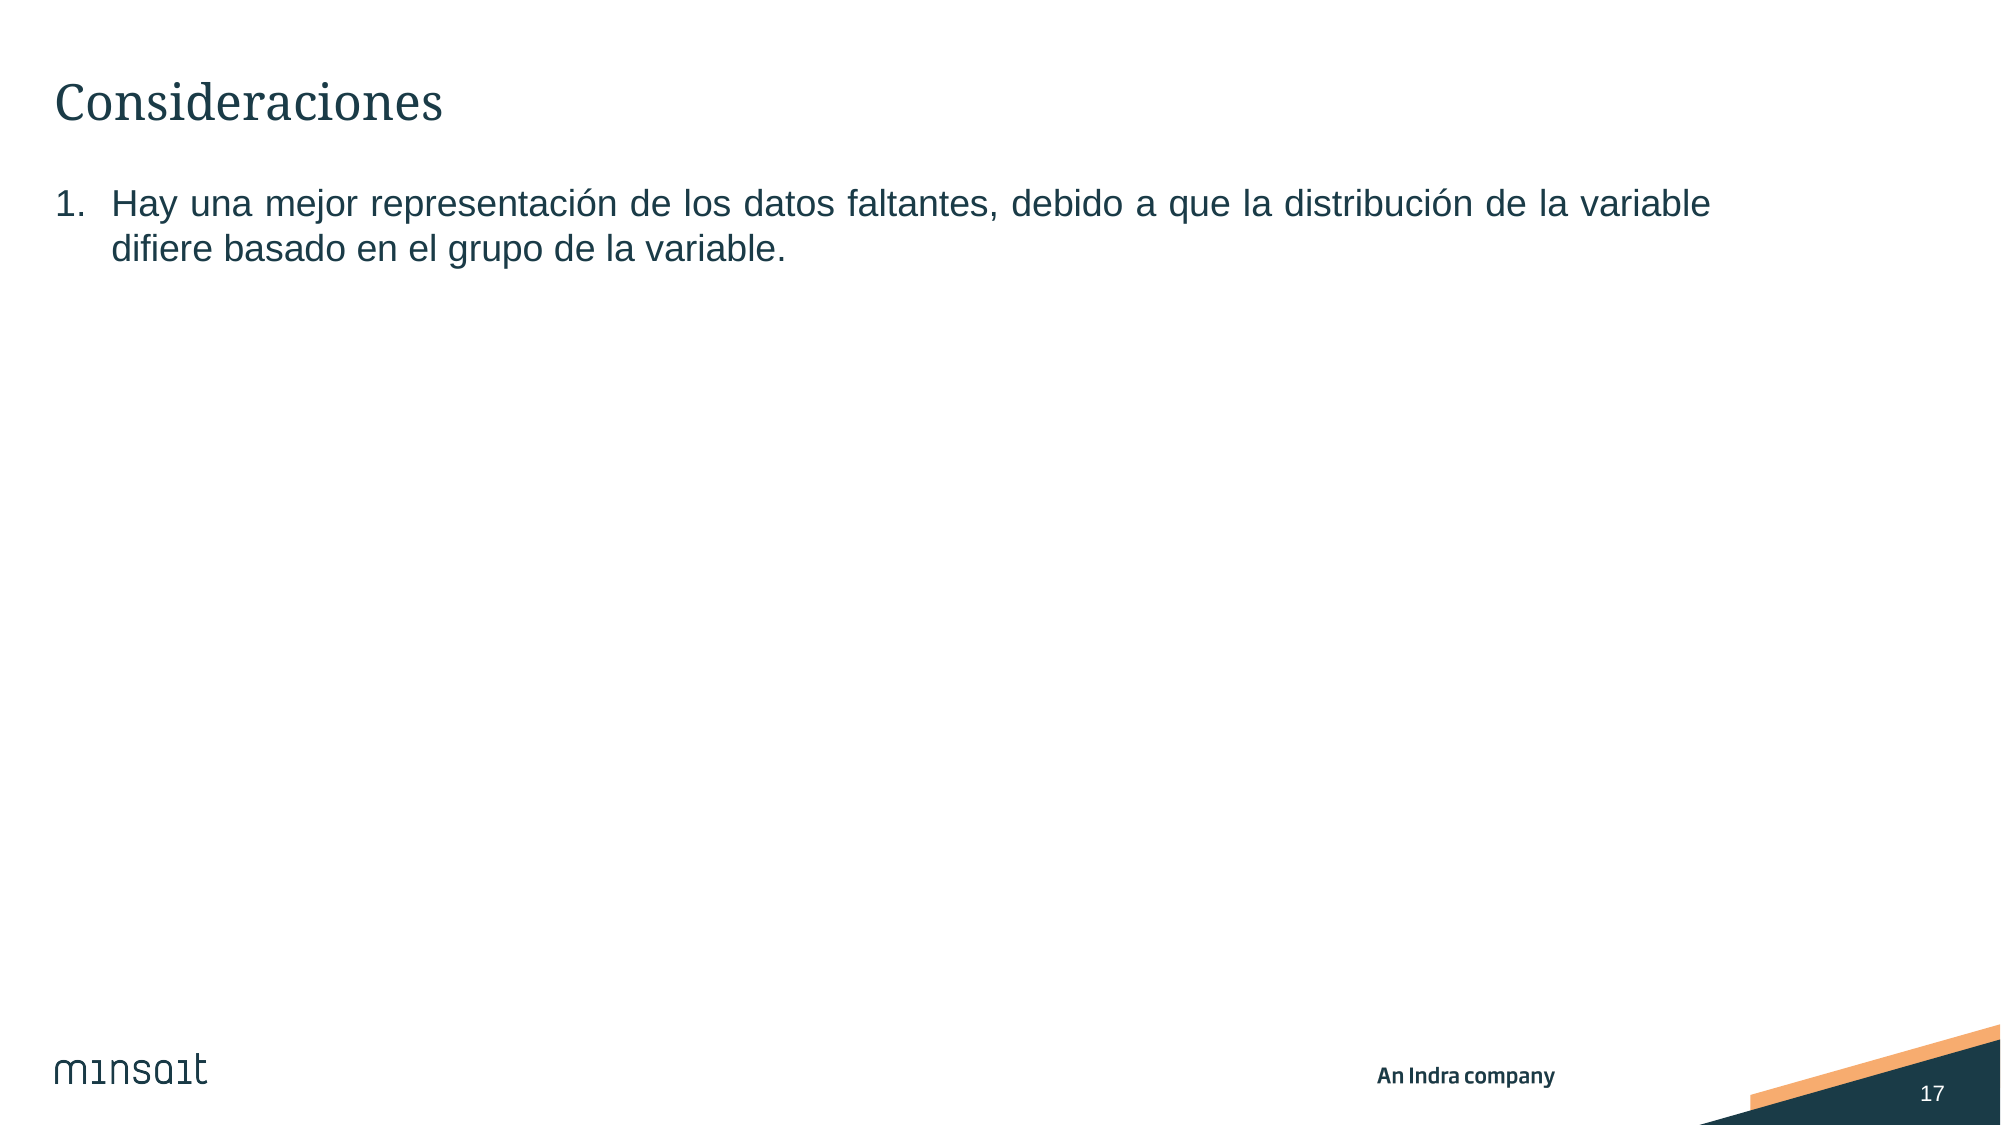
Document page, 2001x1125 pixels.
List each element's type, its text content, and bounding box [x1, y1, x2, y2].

text_box Hay una mejor representación de los datos faltantes, debido a que la distribución de la variable difiere basado en el grupo de la variable. [55, 179, 1712, 305]
text_box Consideraciones [55, 77, 1945, 229]
picture [1377, 1046, 1555, 1088]
picture [55, 1053, 209, 1088]
